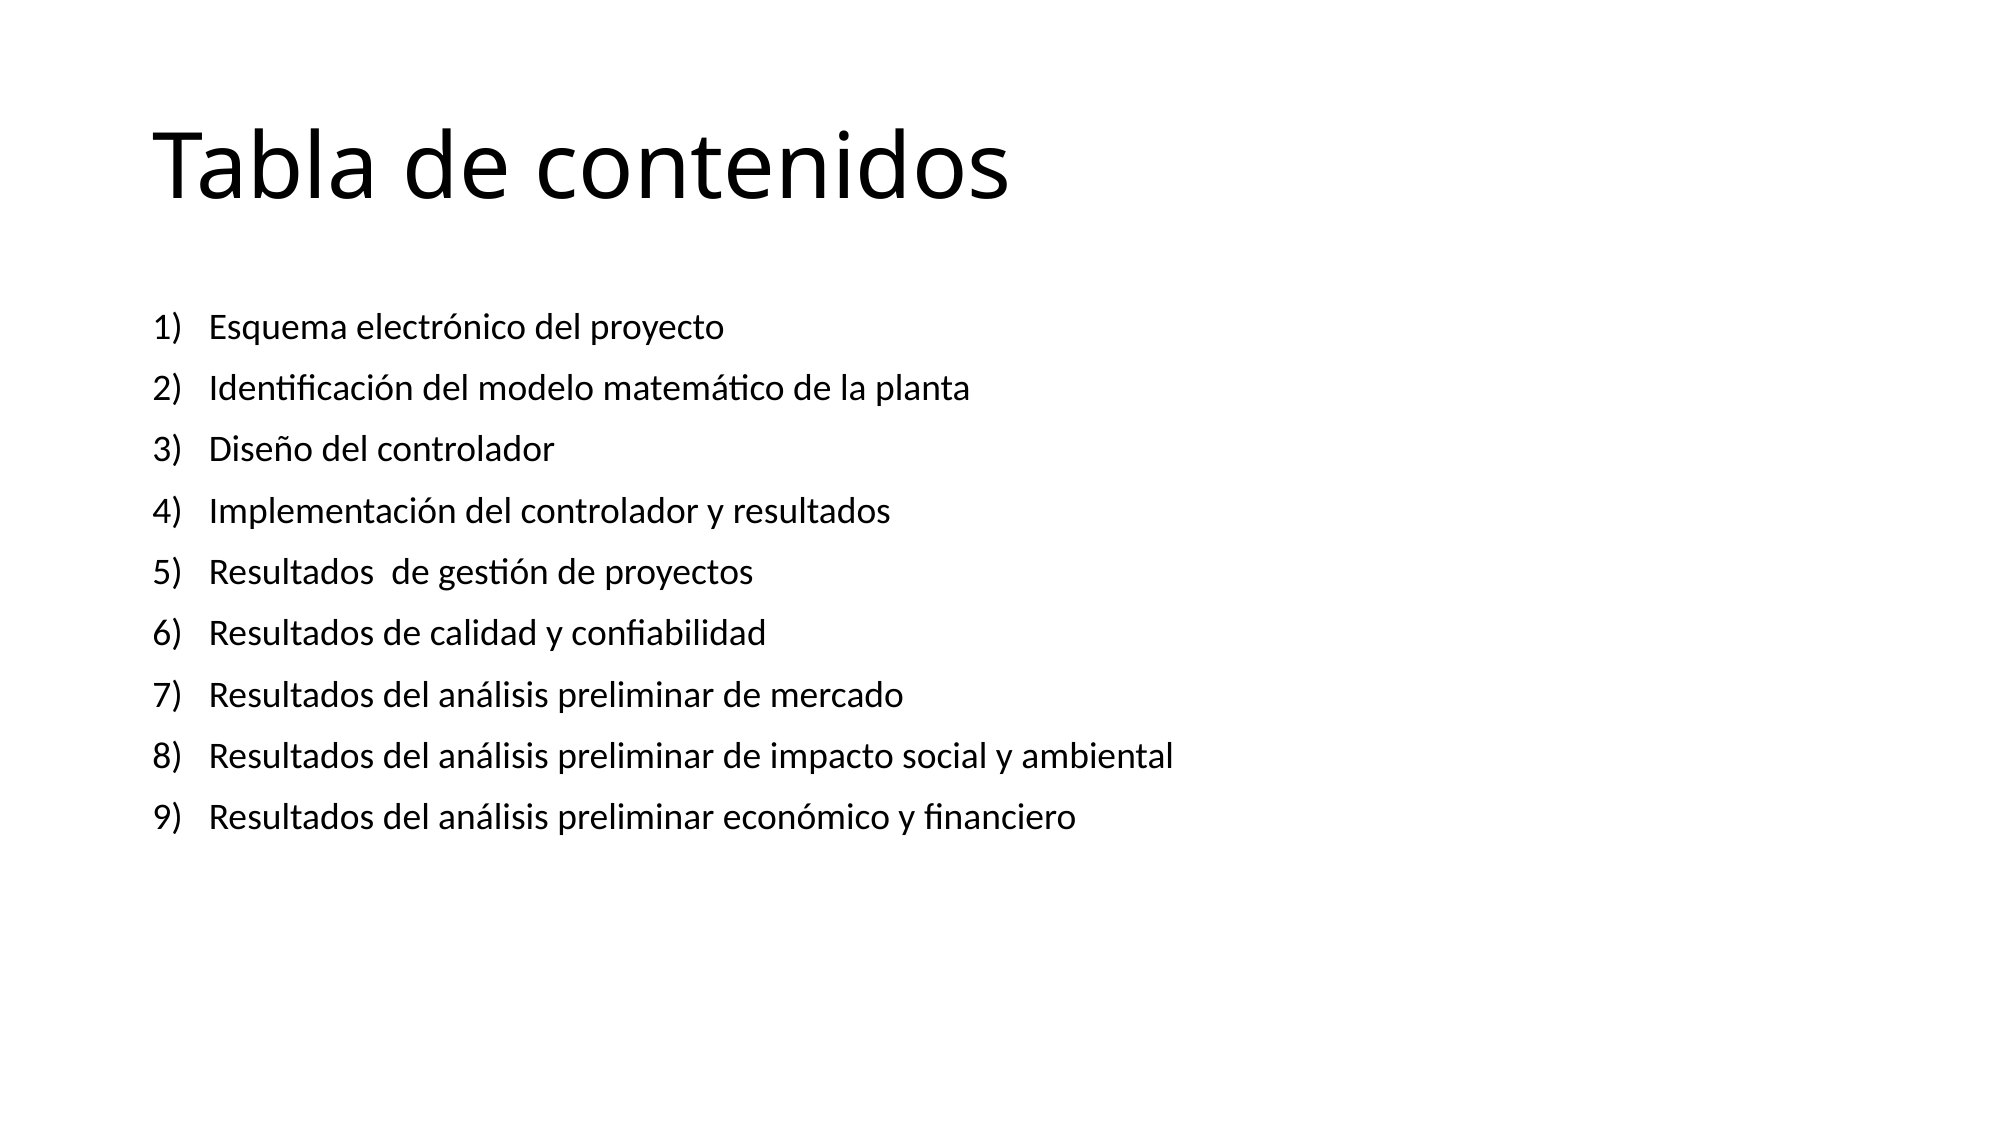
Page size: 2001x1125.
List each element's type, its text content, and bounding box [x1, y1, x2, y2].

title Tabla de contenidos [137, 59, 1863, 278]
list Esquema electrónico del proyecto Identificación del modelo matemático de la planta Diseño del controlador Implementación del controlador y resultados Resultados de gestión de proyectos Resultados de calidad y confiabilidad Resultados del análisis preliminar de mercado Resultados del análisis preliminar de impacto social y ambiental Resultados del análisis preliminar económico y financiero [137, 299, 1863, 1014]
